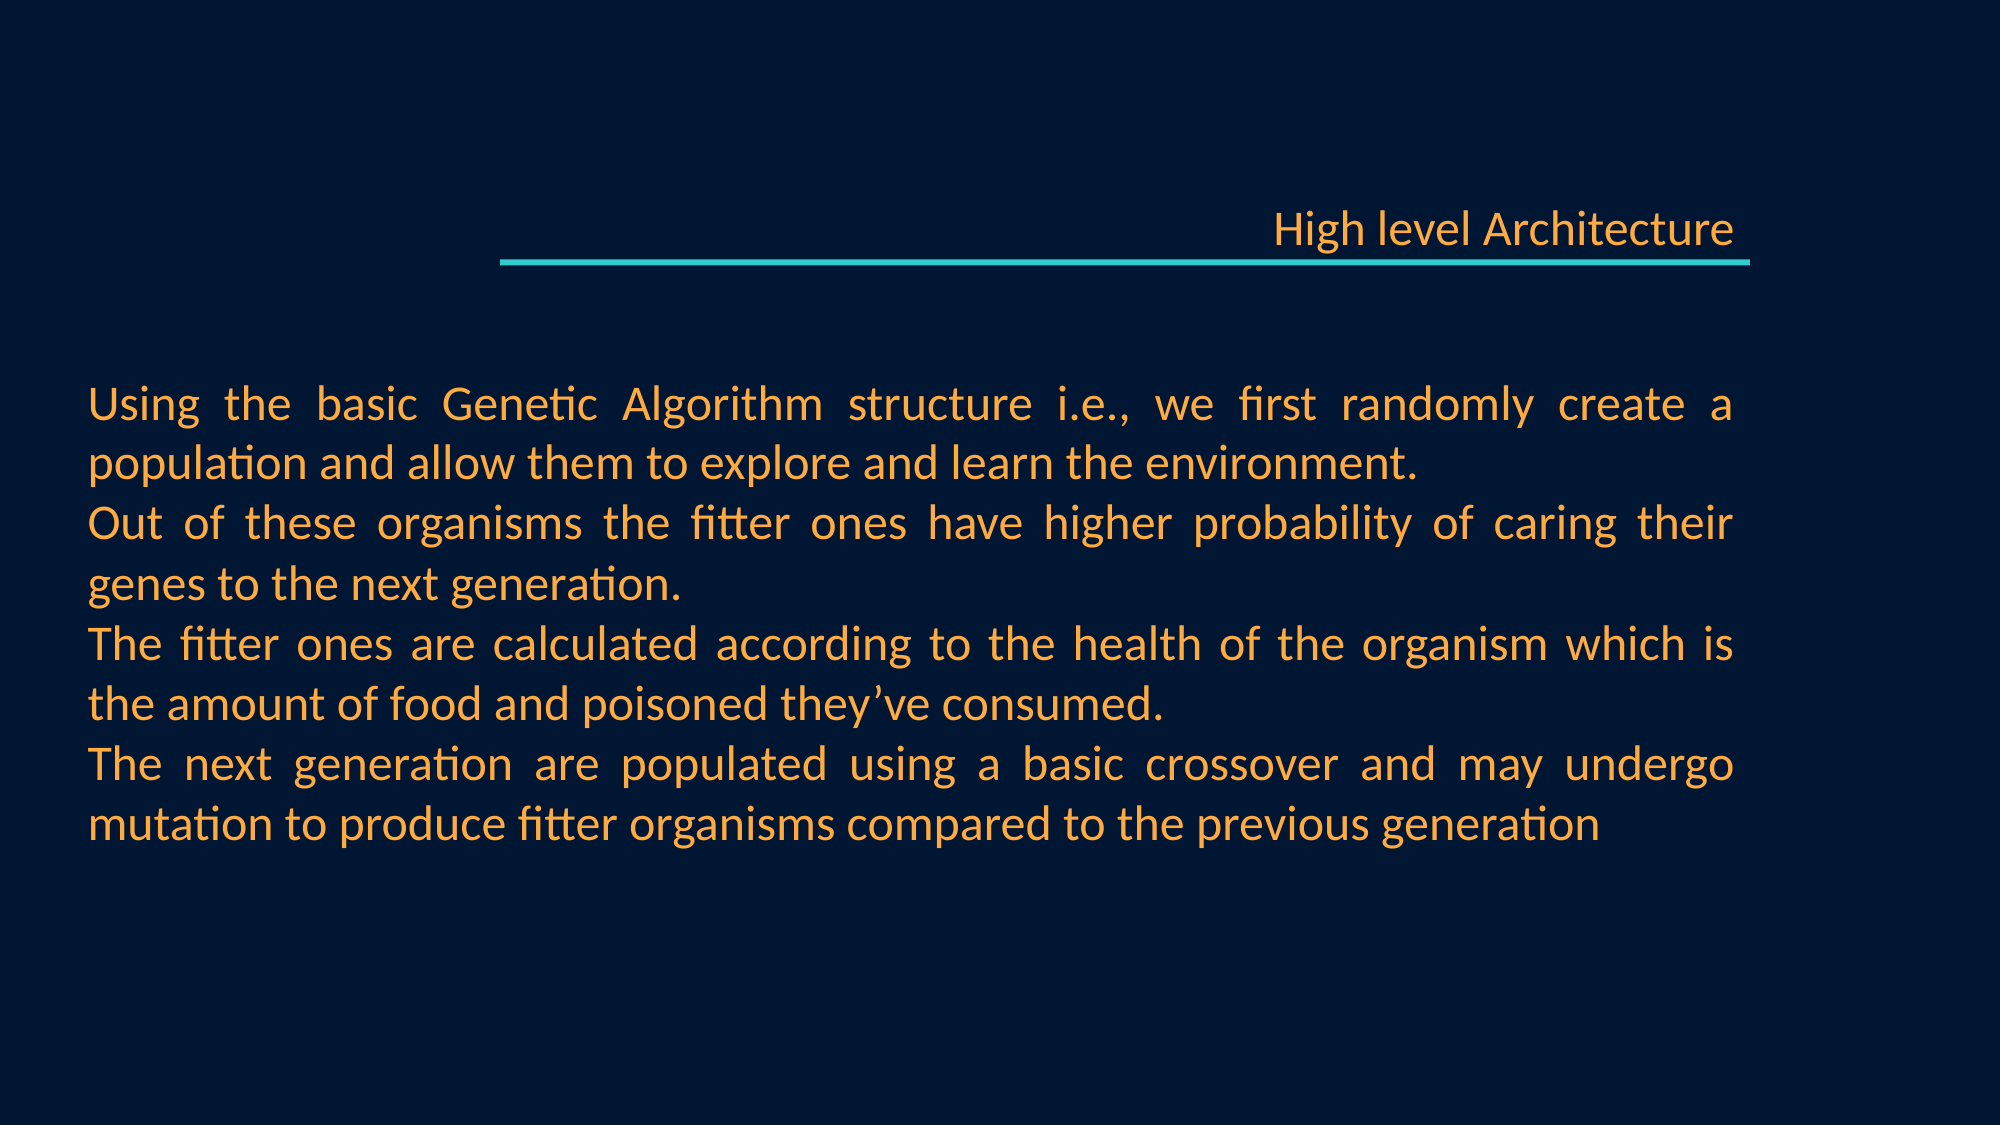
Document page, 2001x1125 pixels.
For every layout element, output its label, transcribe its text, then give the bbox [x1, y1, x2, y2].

text_box [500, 259, 1750, 266]
text_box High level Architecture [687, 187, 1750, 263]
text_box Using the basic Genetic Algorithm structure i.e., we first randomly create a population and allow them to explore and learn the environment. Out of these organisms the fitter ones have higher probability of caring their genes to the next generation. The fitter ones are calculated according to the health of the organism which is the amount of food and poisoned they’ve consumed. The next generation are populated using a basic crossover and may undergo mutation to produce fitter organisms compared to the previous generation [72, 362, 1750, 1050]
